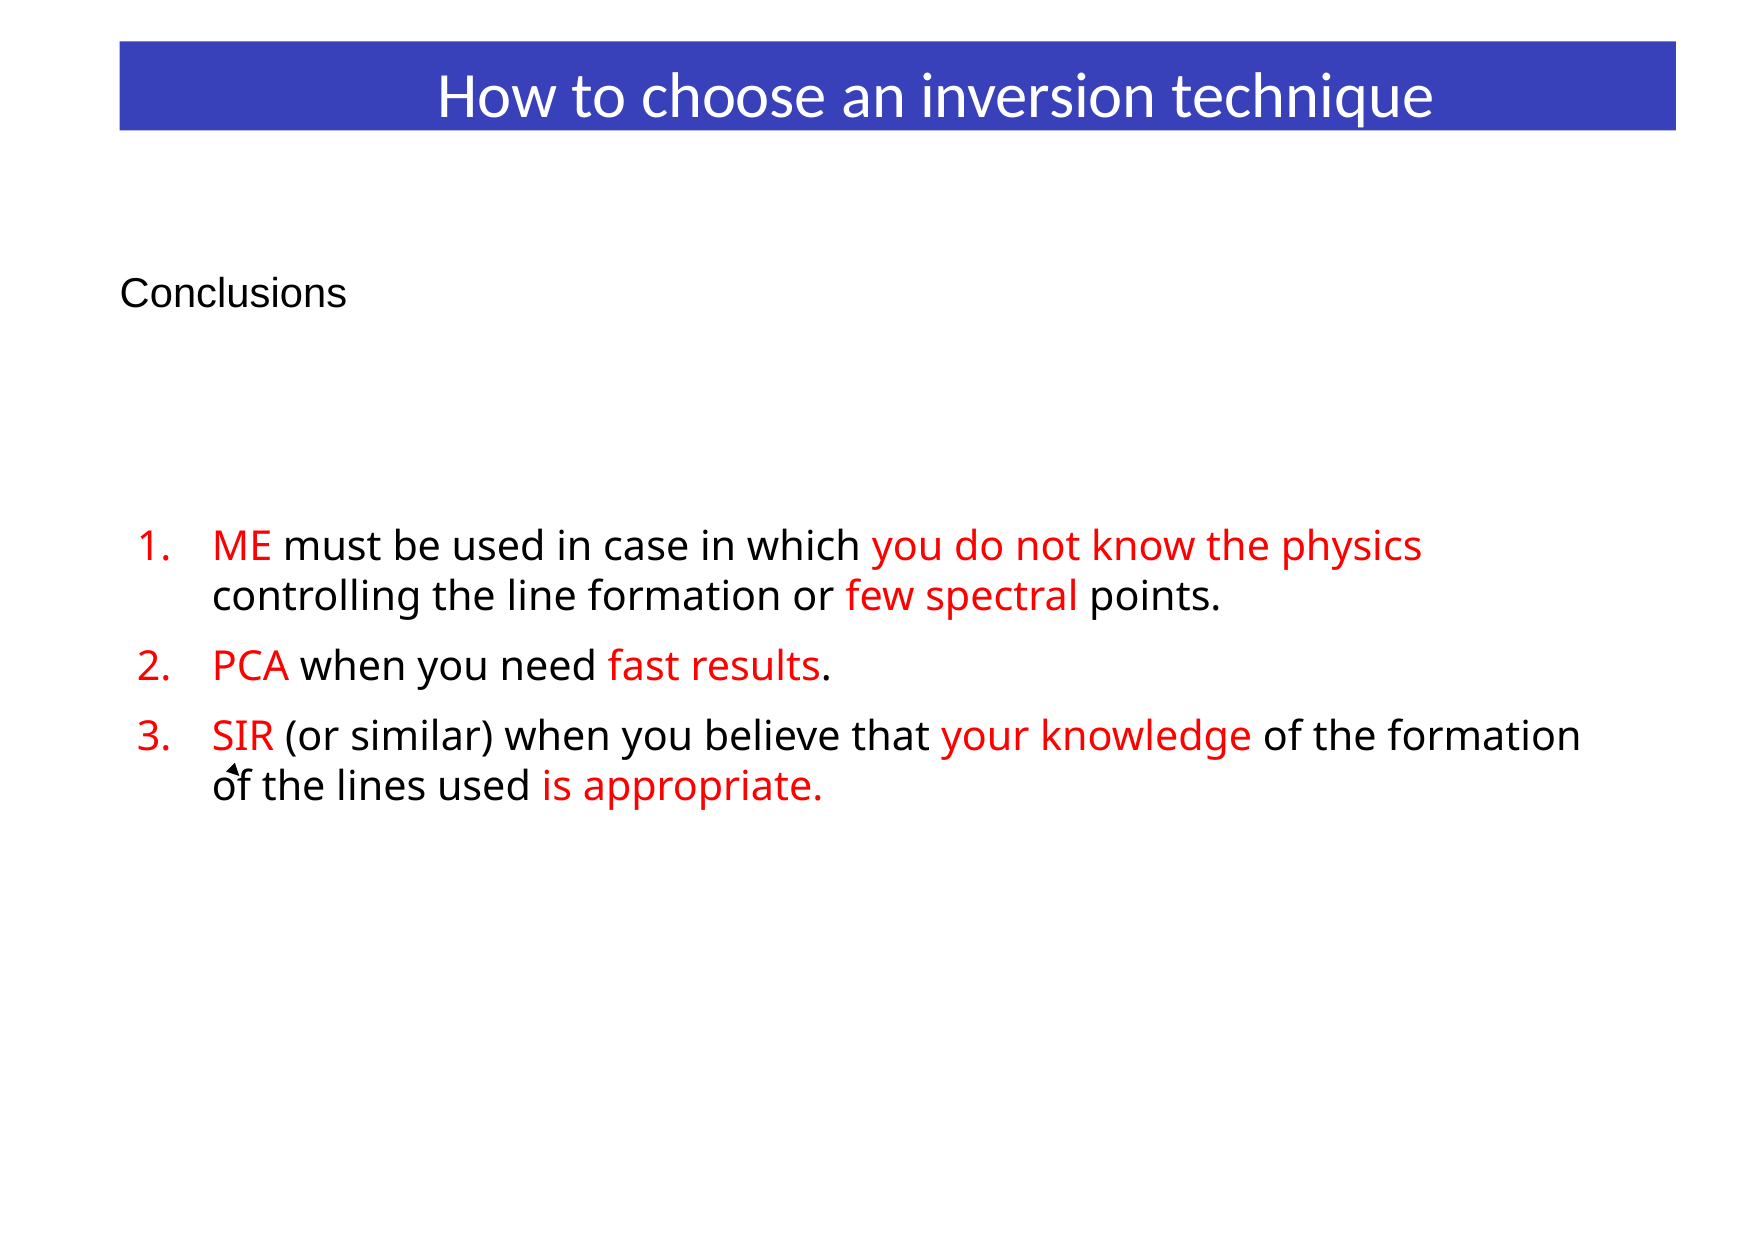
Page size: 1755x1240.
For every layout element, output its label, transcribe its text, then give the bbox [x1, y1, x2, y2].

text_box ME must be used in case in which you do not know the physics controlling the line formation or few spectral points. PCA when you need fast results. SIR (or similar) when you believe that your knowledge of the formation of the lines used is appropriate. [122, 441, 1632, 816]
text_box How to choose an inversion technique [119, 41, 1676, 131]
title Conclusions [119, 266, 1676, 317]
